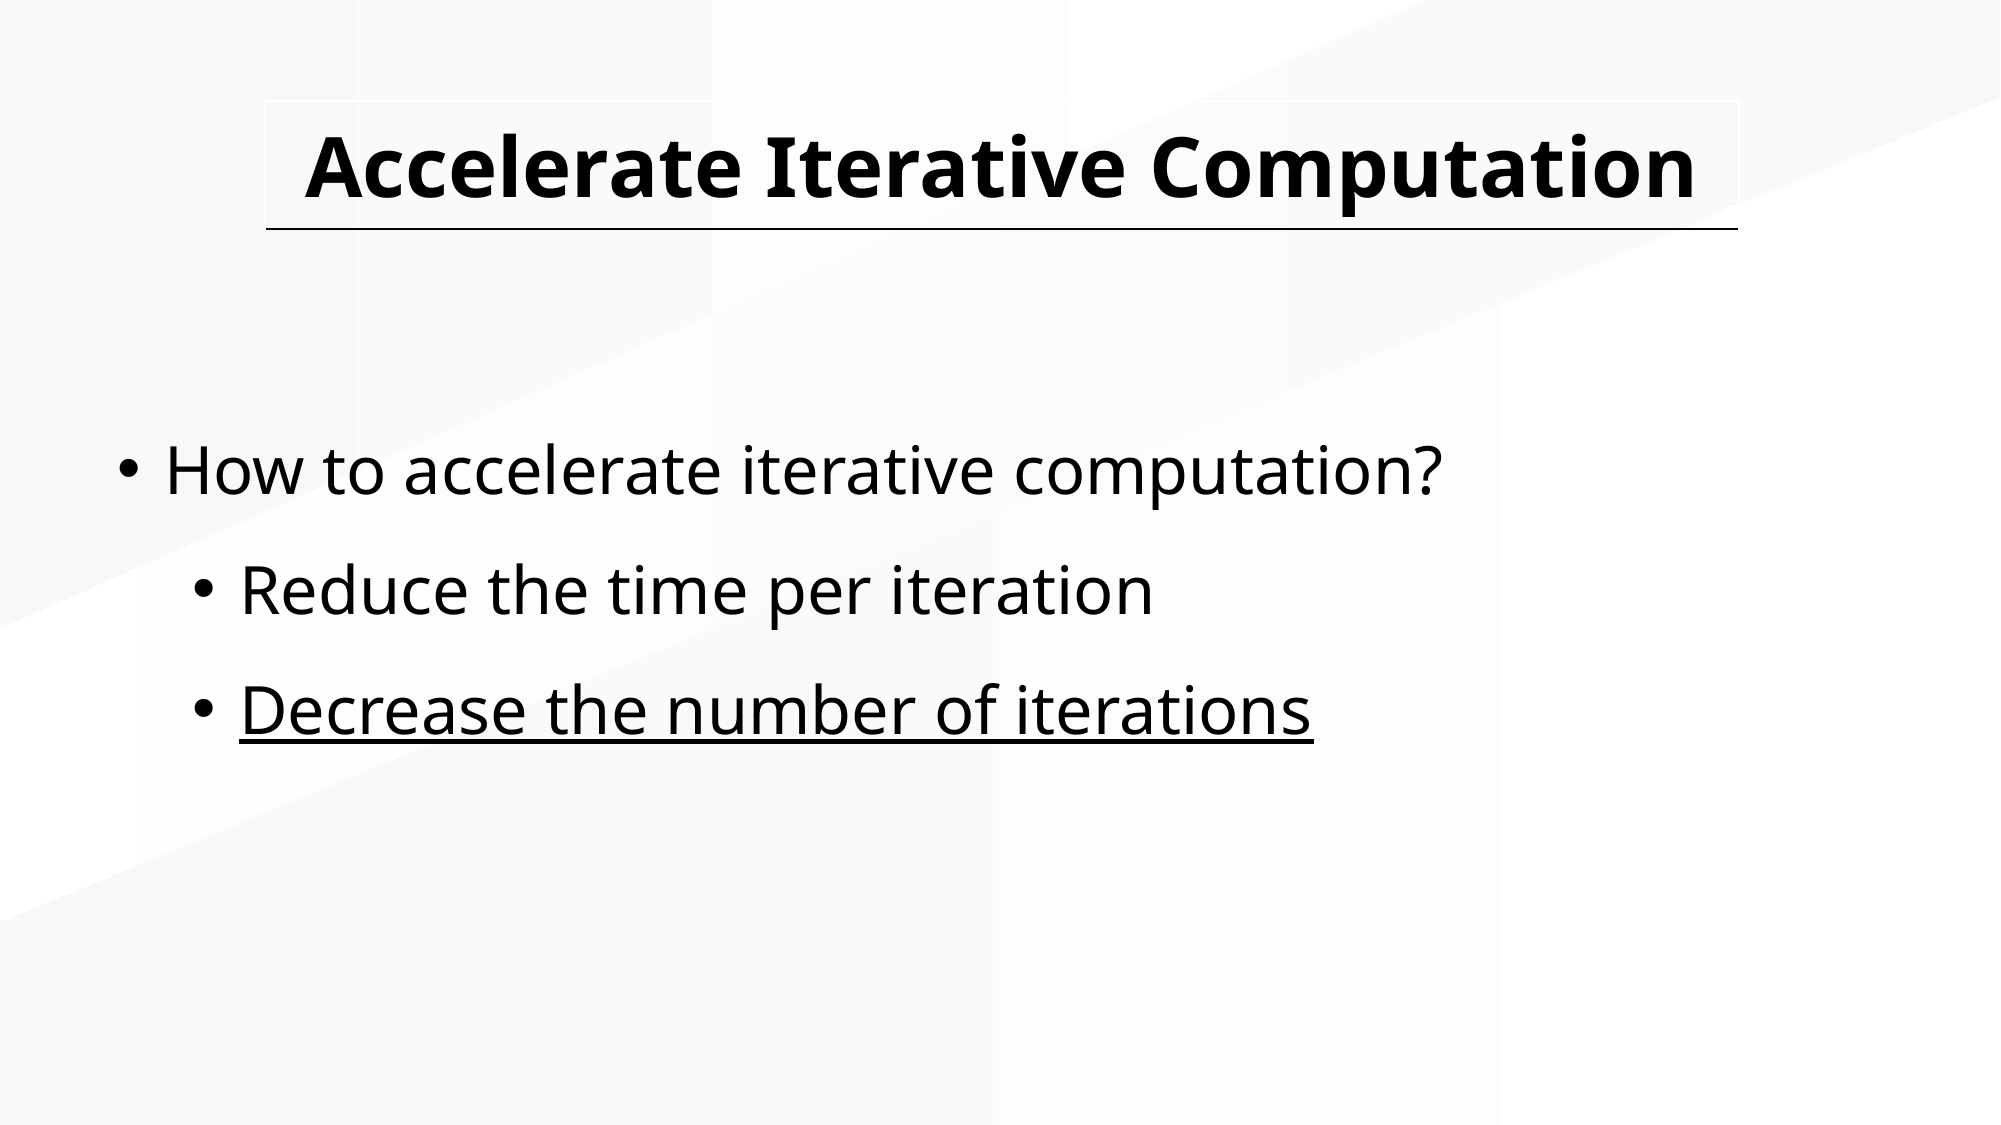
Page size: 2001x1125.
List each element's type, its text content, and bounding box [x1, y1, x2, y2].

table_header Accelerate Iterative Computation [266, 102, 1738, 228]
text_box How to accelerate iterative computation? Reduce the time per iteration Decrease the number of iterations [102, 380, 1898, 755]
